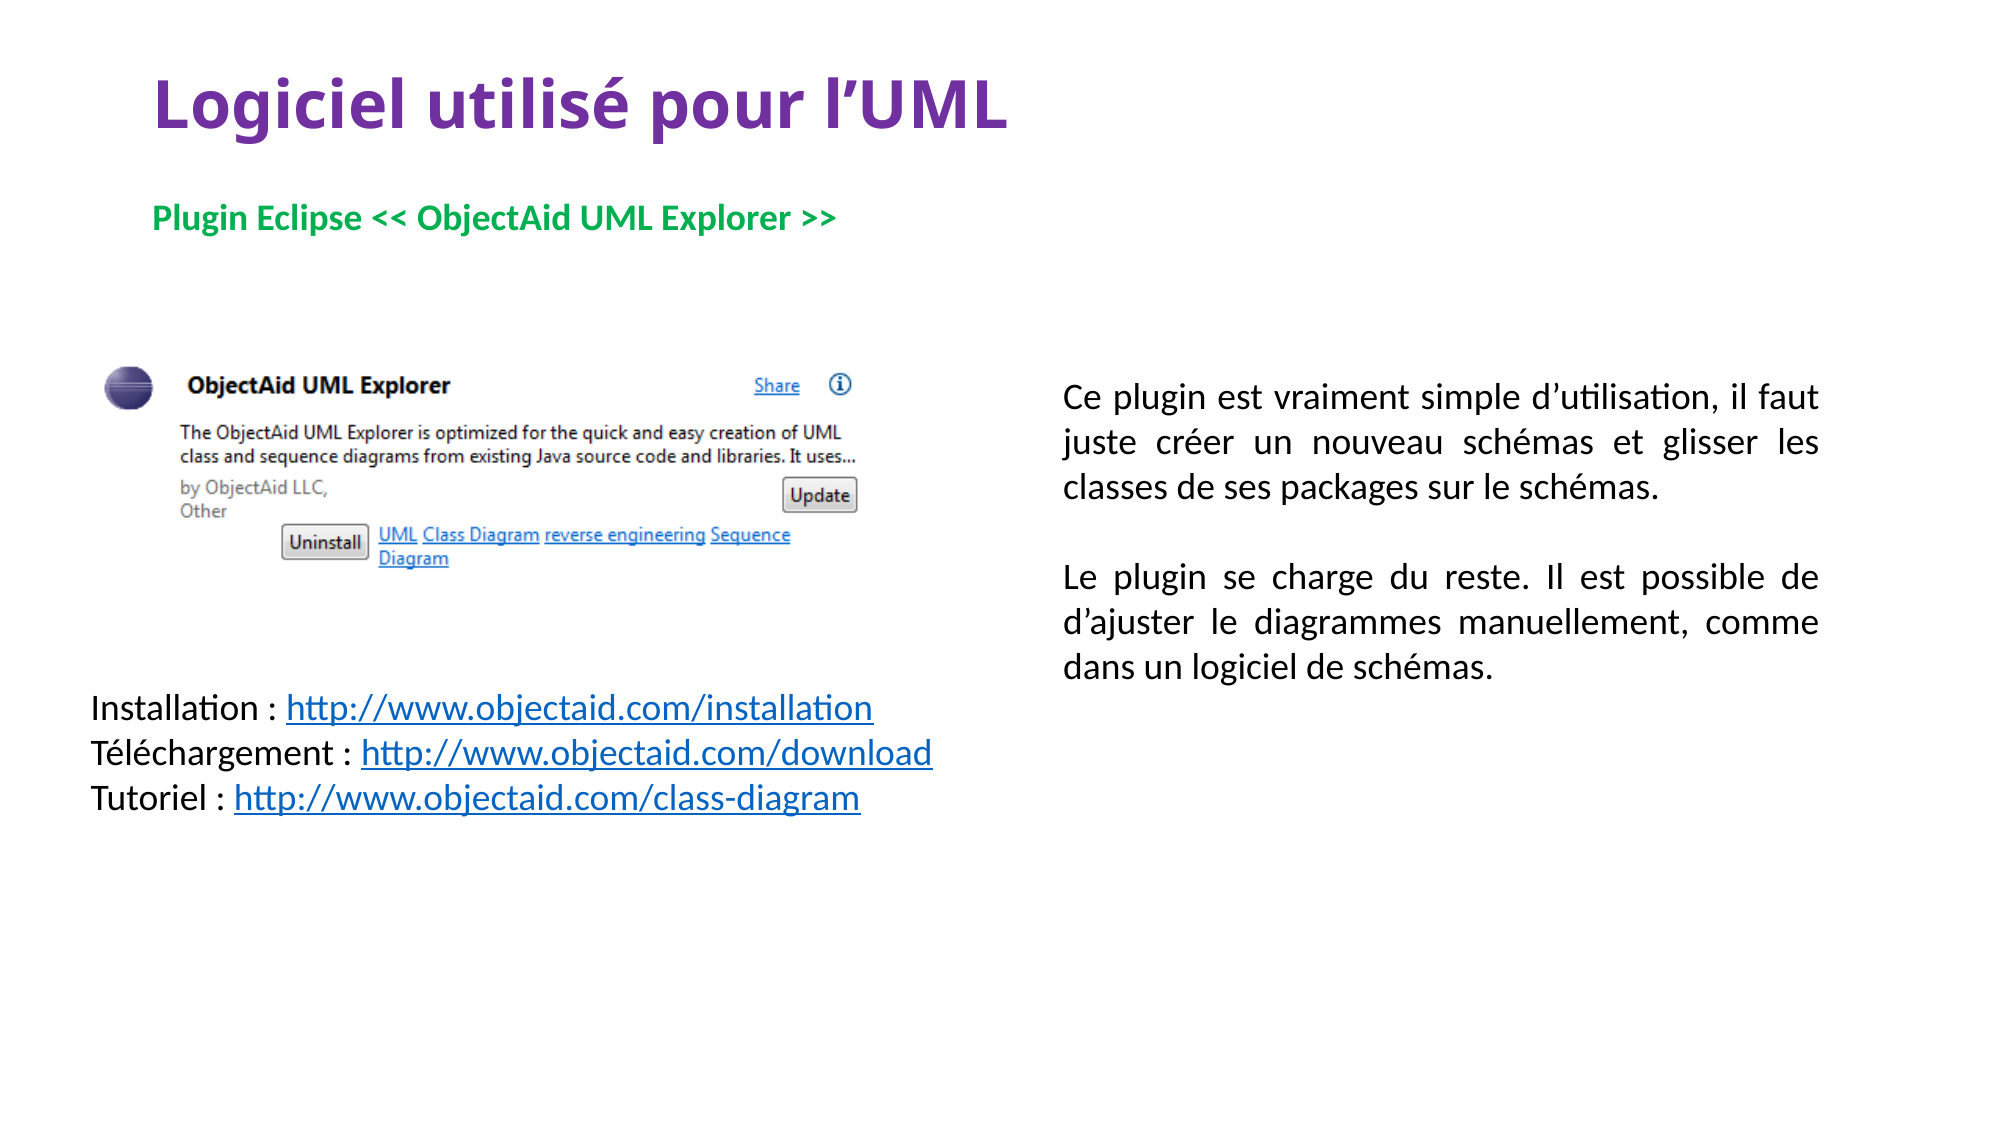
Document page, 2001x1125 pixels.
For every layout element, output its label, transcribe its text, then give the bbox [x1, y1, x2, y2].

text_box Ce plugin est vraiment simple d’utilisation, il faut juste créer un nouveau schémas et glisser les classes de ses packages sur le schémas. Le plugin se charge du reste. Il est possible de d’ajuster le diagrammes manuellement, comme dans un logiciel de schémas. [1048, 364, 1836, 695]
picture [97, 364, 864, 579]
text_box Installation : http://www.objectaid.com/installation Téléchargement : http://www.objectaid.com/download Tutoriel : http://www.objectaid.com/class-diagram [75, 675, 1033, 870]
text_box Plugin Eclipse << ObjectAid UML Explorer >> [137, 185, 1138, 246]
title Logiciel utilisé pour l’UML [137, 59, 1863, 156]
